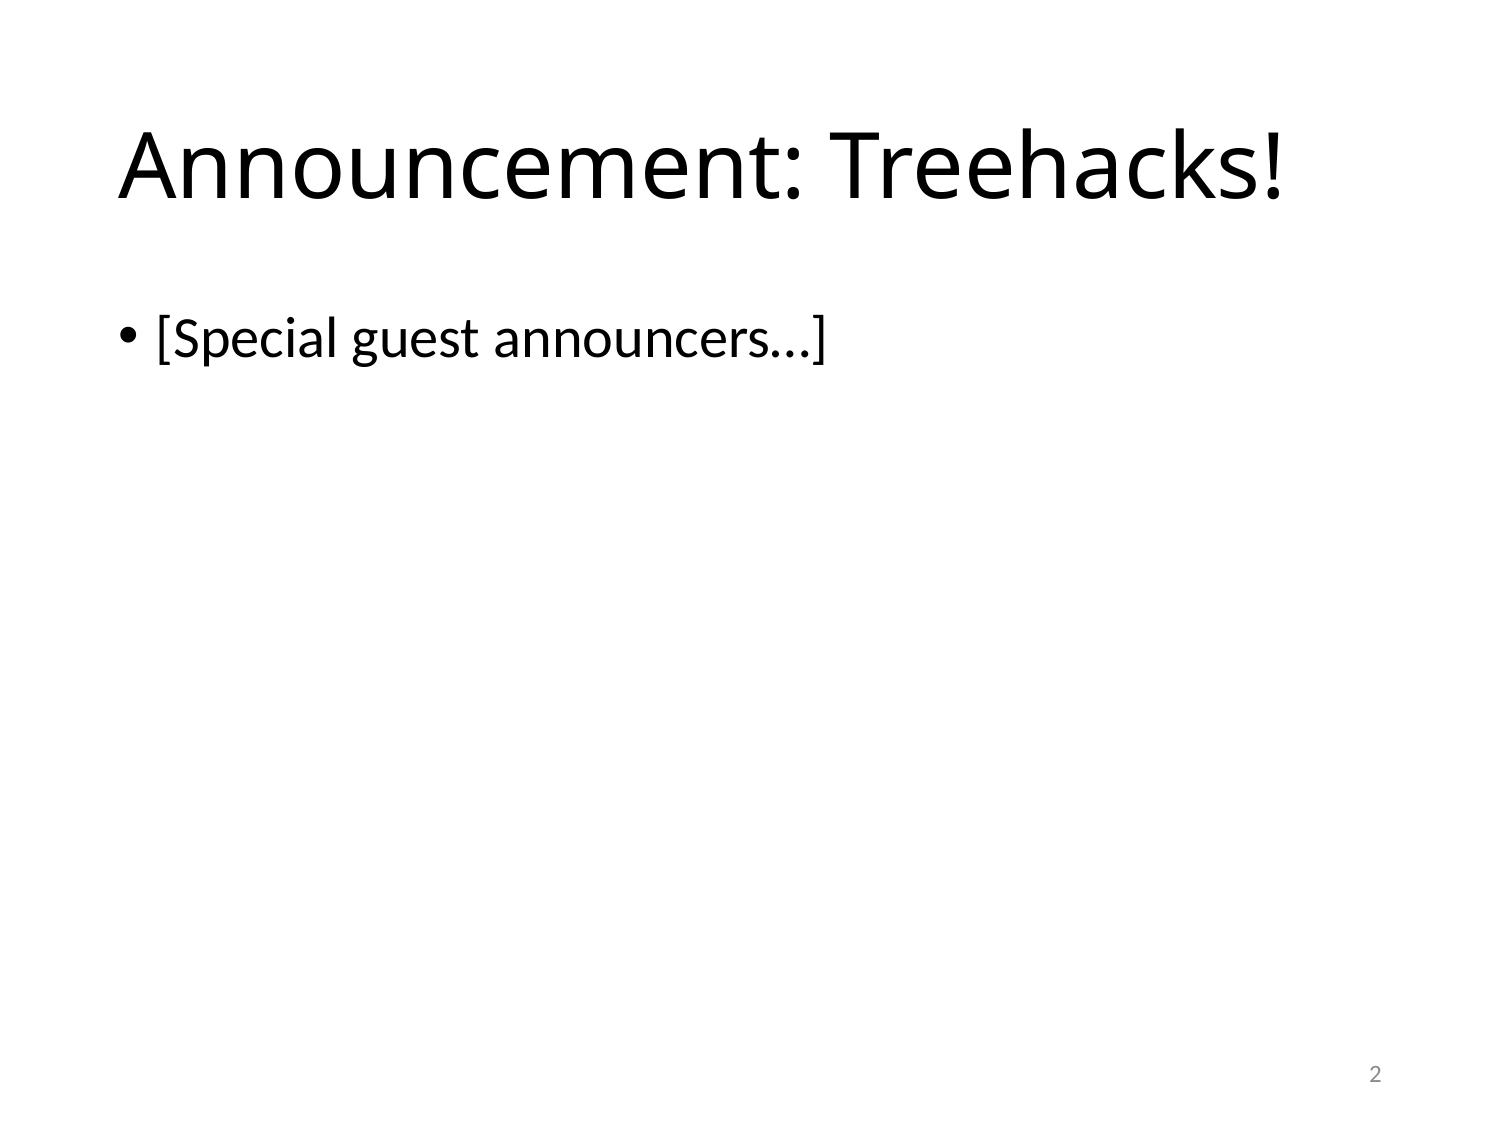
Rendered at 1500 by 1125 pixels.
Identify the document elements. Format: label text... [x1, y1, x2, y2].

title Announcement: Treehacks! [103, 59, 1397, 278]
slide_number 2 [1059, 1042, 1397, 1103]
list [Special guest announcers…] [103, 299, 1397, 1014]
